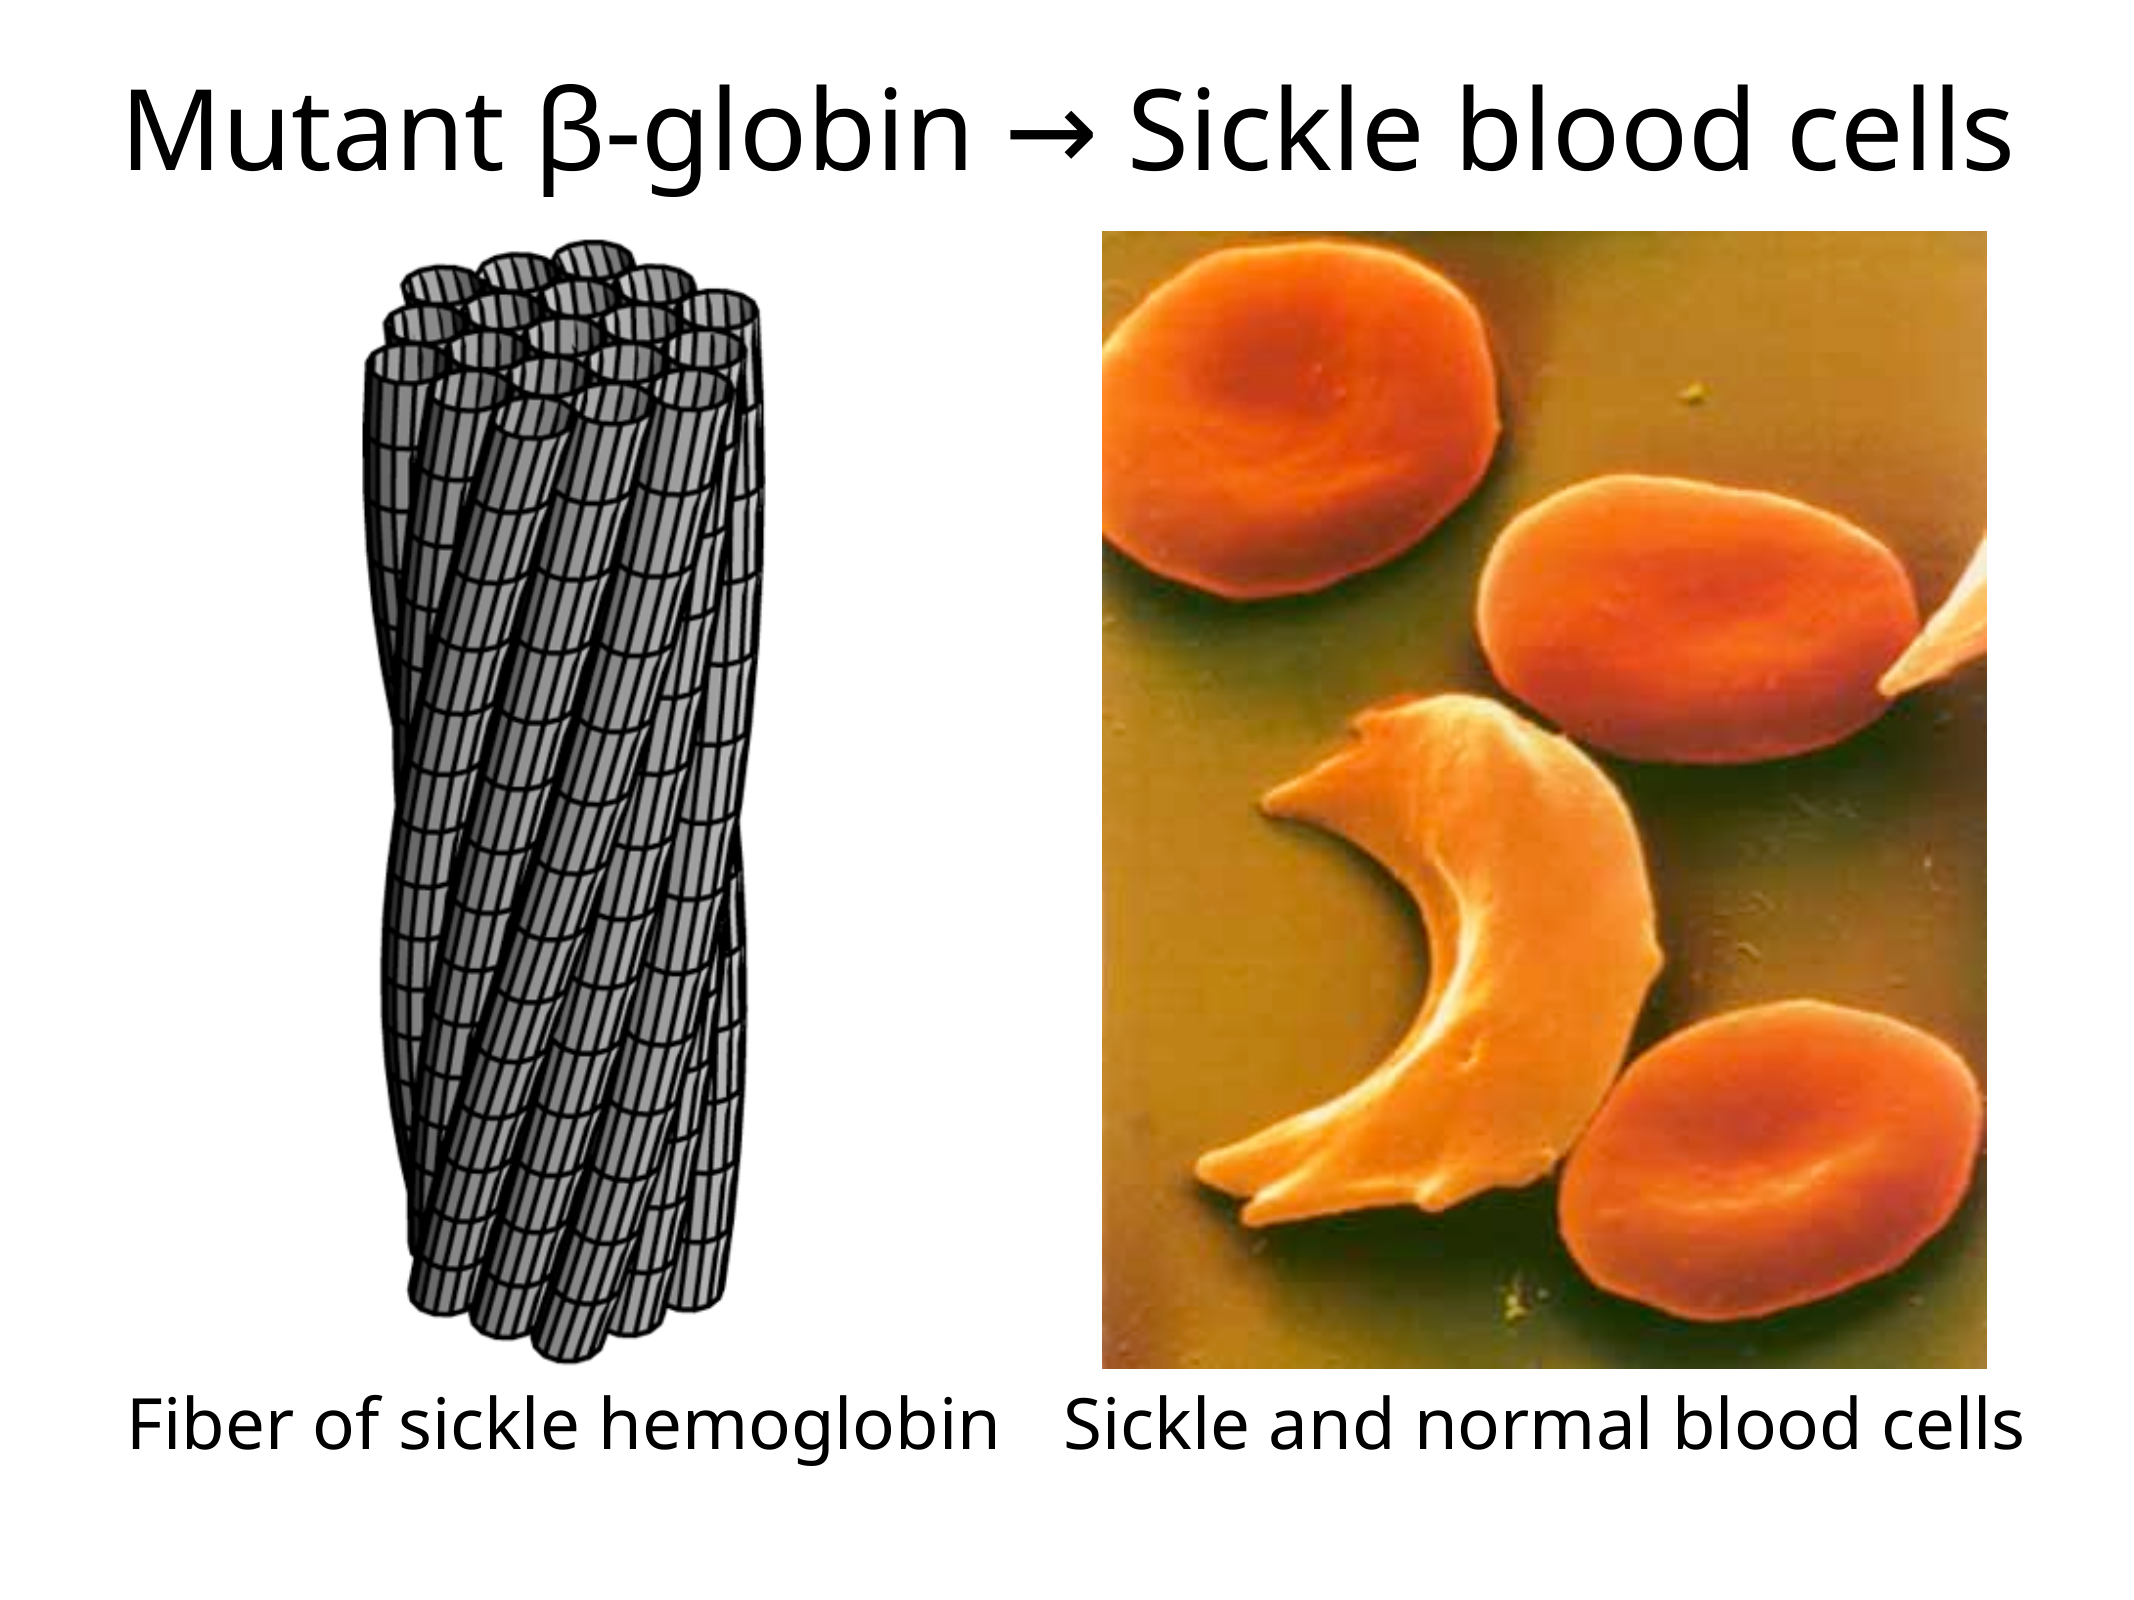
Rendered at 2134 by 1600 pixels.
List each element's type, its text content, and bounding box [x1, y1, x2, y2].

text_box Fiber of sickle hemoglobin [118, 1370, 1011, 1472]
picture [319, 212, 809, 1387]
title Mutant β-globin → Sickle blood cells [46, 17, 2092, 233]
picture [1101, 230, 1987, 1369]
text_box Sickle and normal blood cells [1055, 1370, 2036, 1472]
